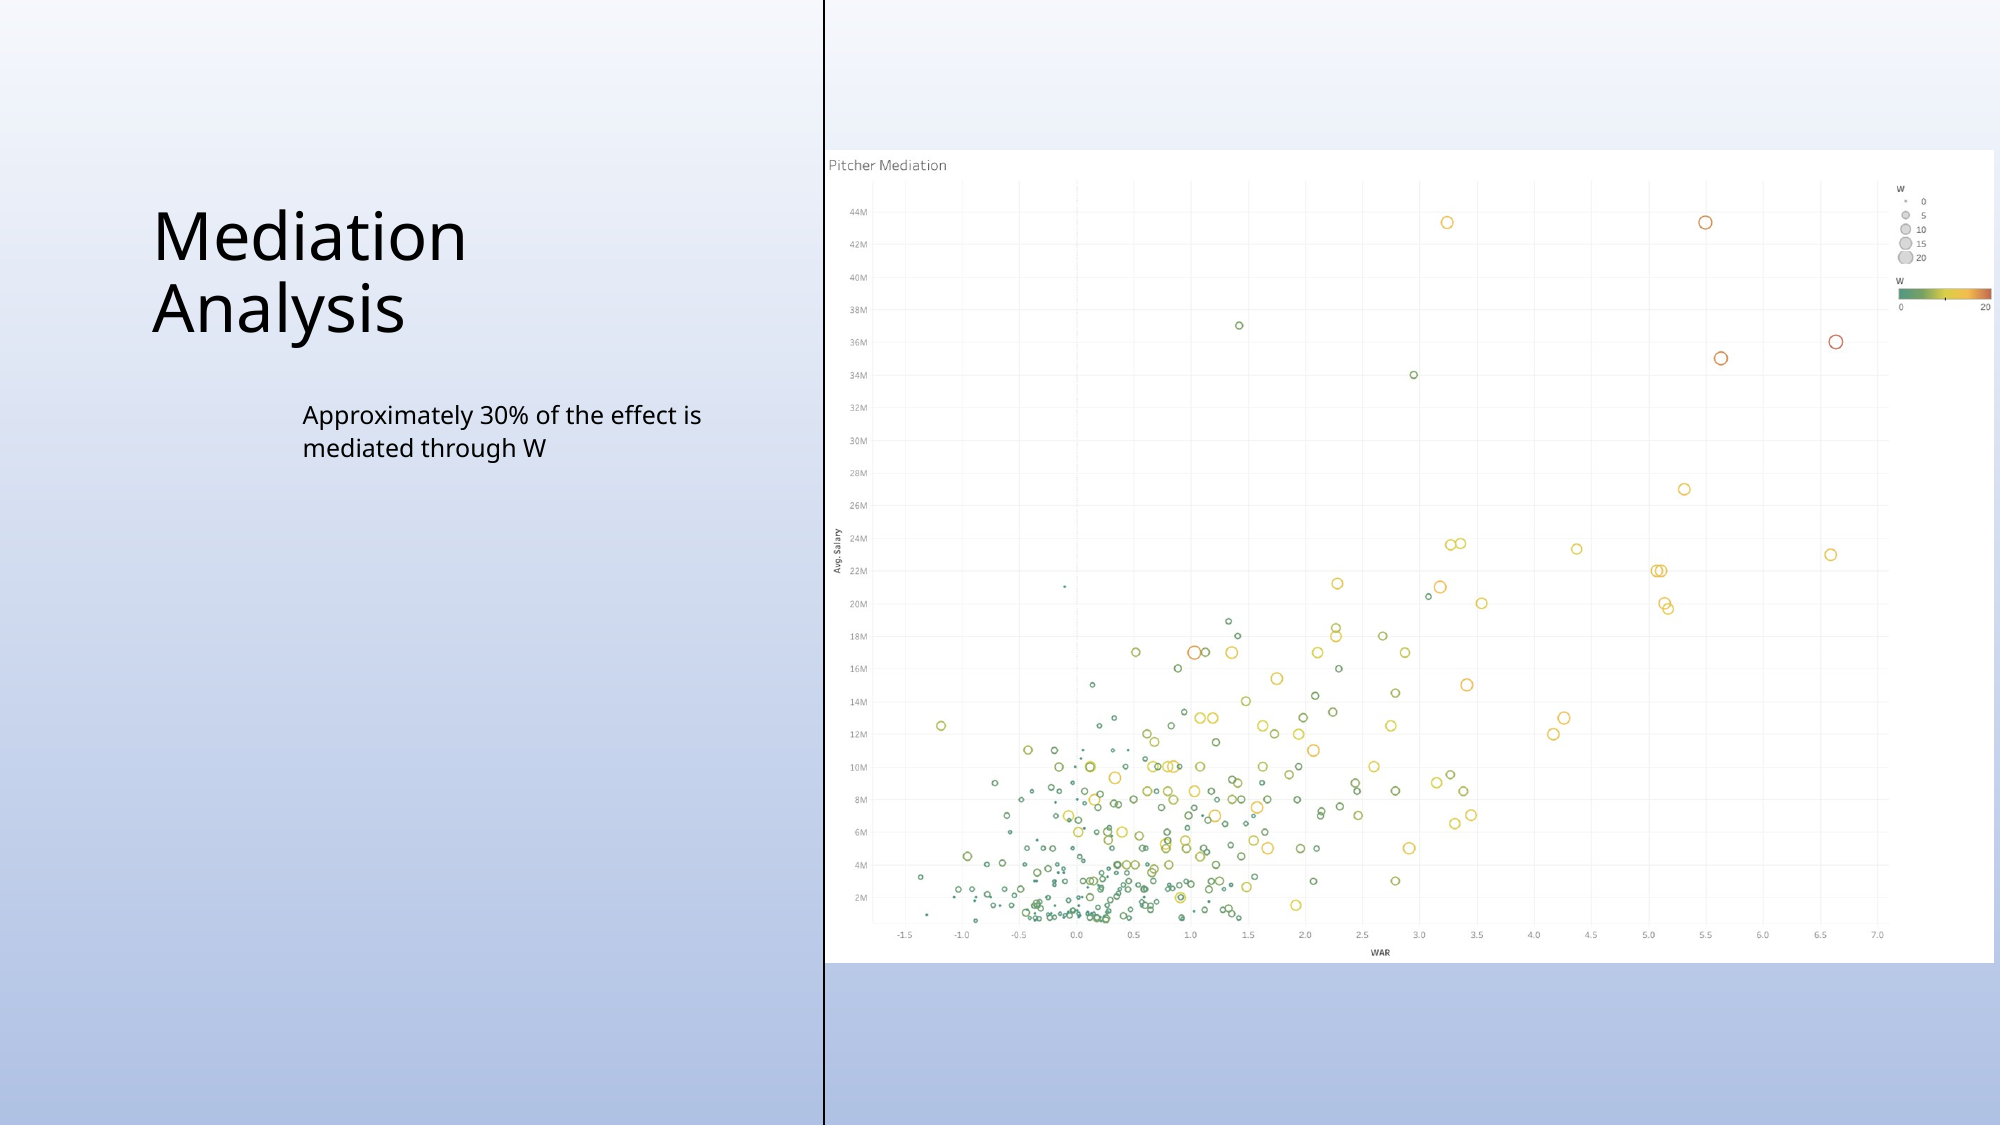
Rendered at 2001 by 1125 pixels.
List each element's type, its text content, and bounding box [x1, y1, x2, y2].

list Approximately 30% of the effect is mediated through W [137, 389, 744, 963]
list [825, 150, 1994, 963]
title Mediation Analysis [137, 75, 744, 355]
